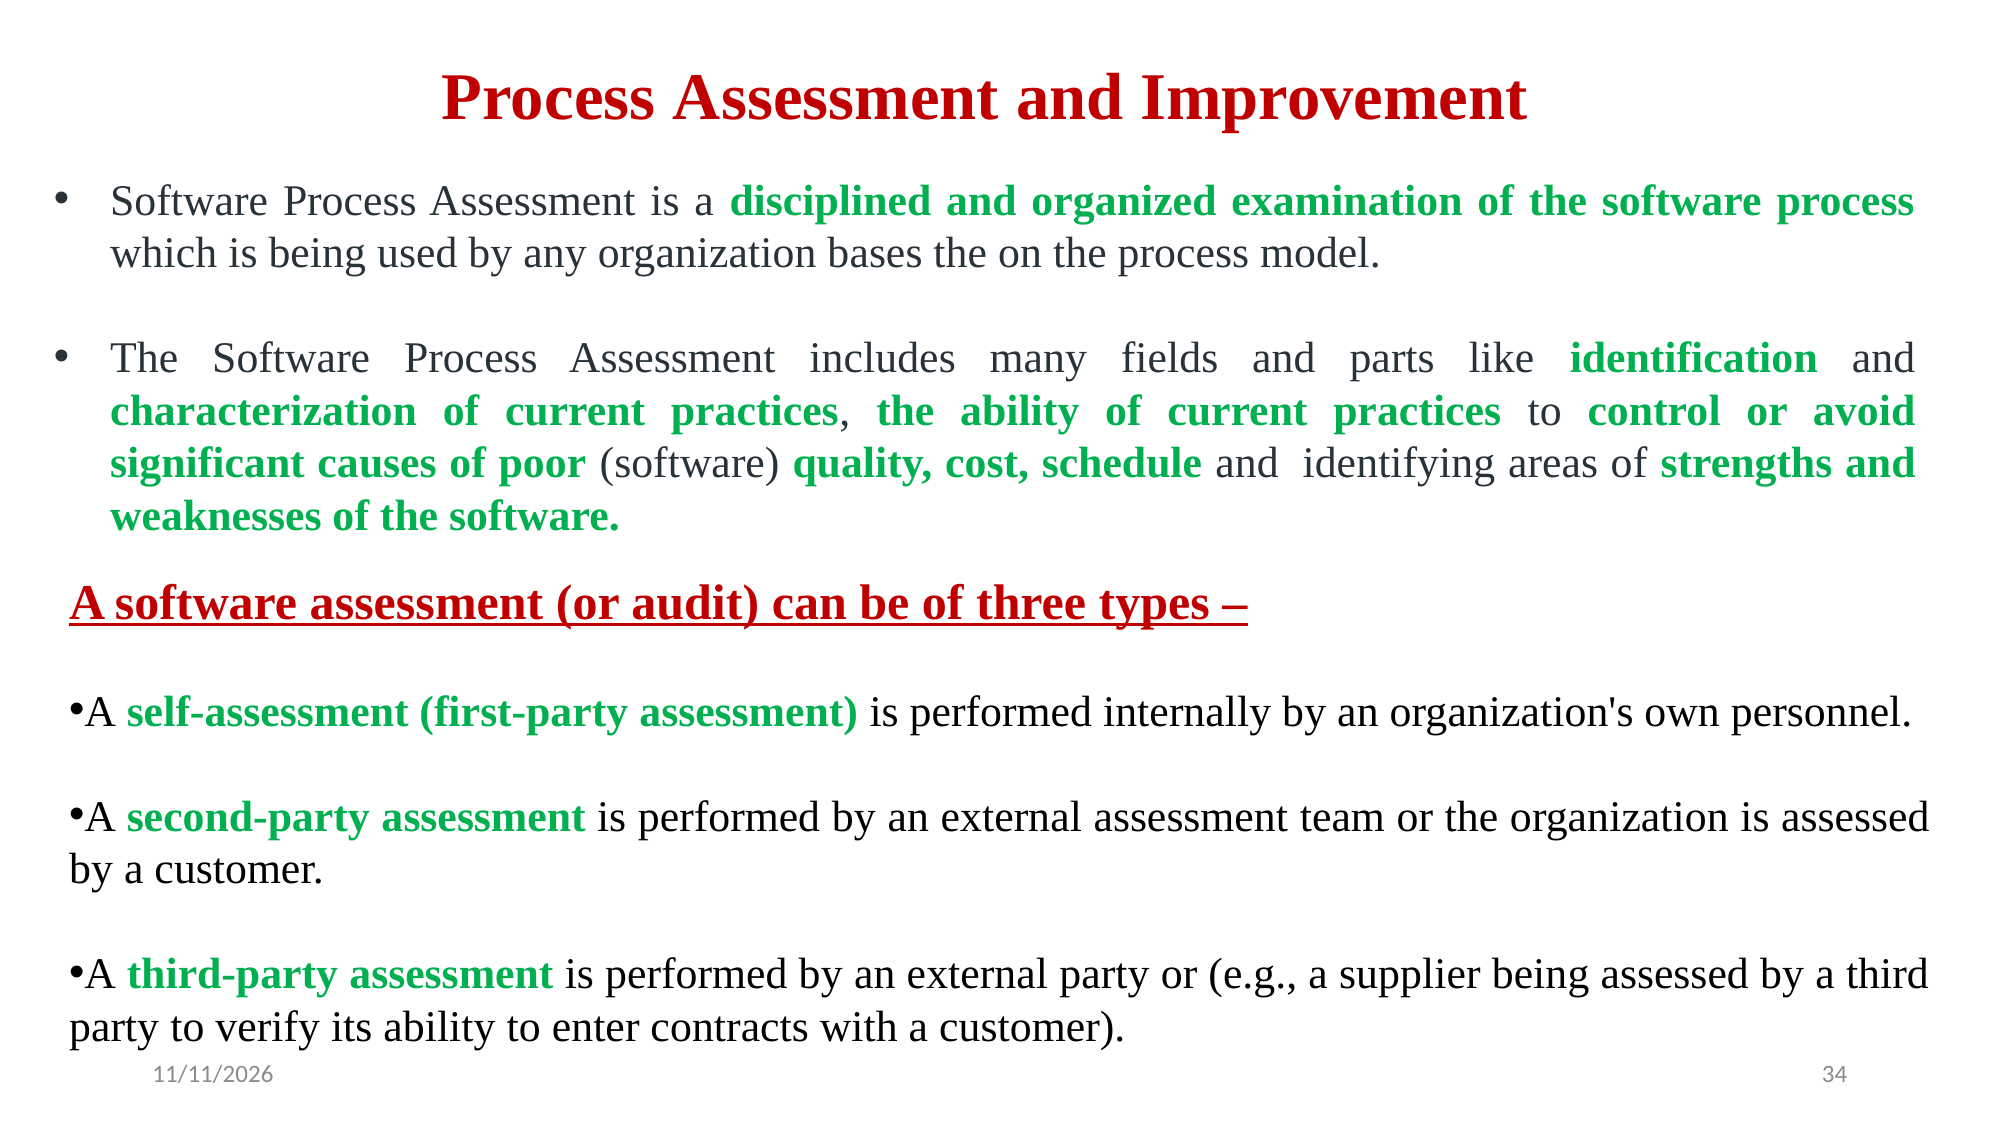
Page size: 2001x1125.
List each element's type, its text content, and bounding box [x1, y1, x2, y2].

slide_number 34 [1412, 1058, 1863, 1103]
text_box Process Assessment and Improvement [107, 51, 1863, 133]
text_box Software Process Assessment is a disciplined and organized examination of the software process which is being used by any organization bases the on the process model. The Software Process Assessment includes many fields and parts like identification and characterization of current practices, the ability of current practices to control or avoid significant causes of poor (software) quality, cost, schedule and identifying areas of strengths and weaknesses of the software. [39, 164, 1931, 547]
text_box A software assessment (or audit) can be of three types – A self-assessment (first-party assessment) is performed internally by an organization's own personnel. A second-party assessment is performed by an external assessment team or the organization is assessed by a customer. A third-party assessment is performed by an external party or (e.g., a supplier being assessed by a third party to verify its ability to enter contracts with a customer). [54, 562, 1946, 1058]
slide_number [137, 1058, 588, 1103]
